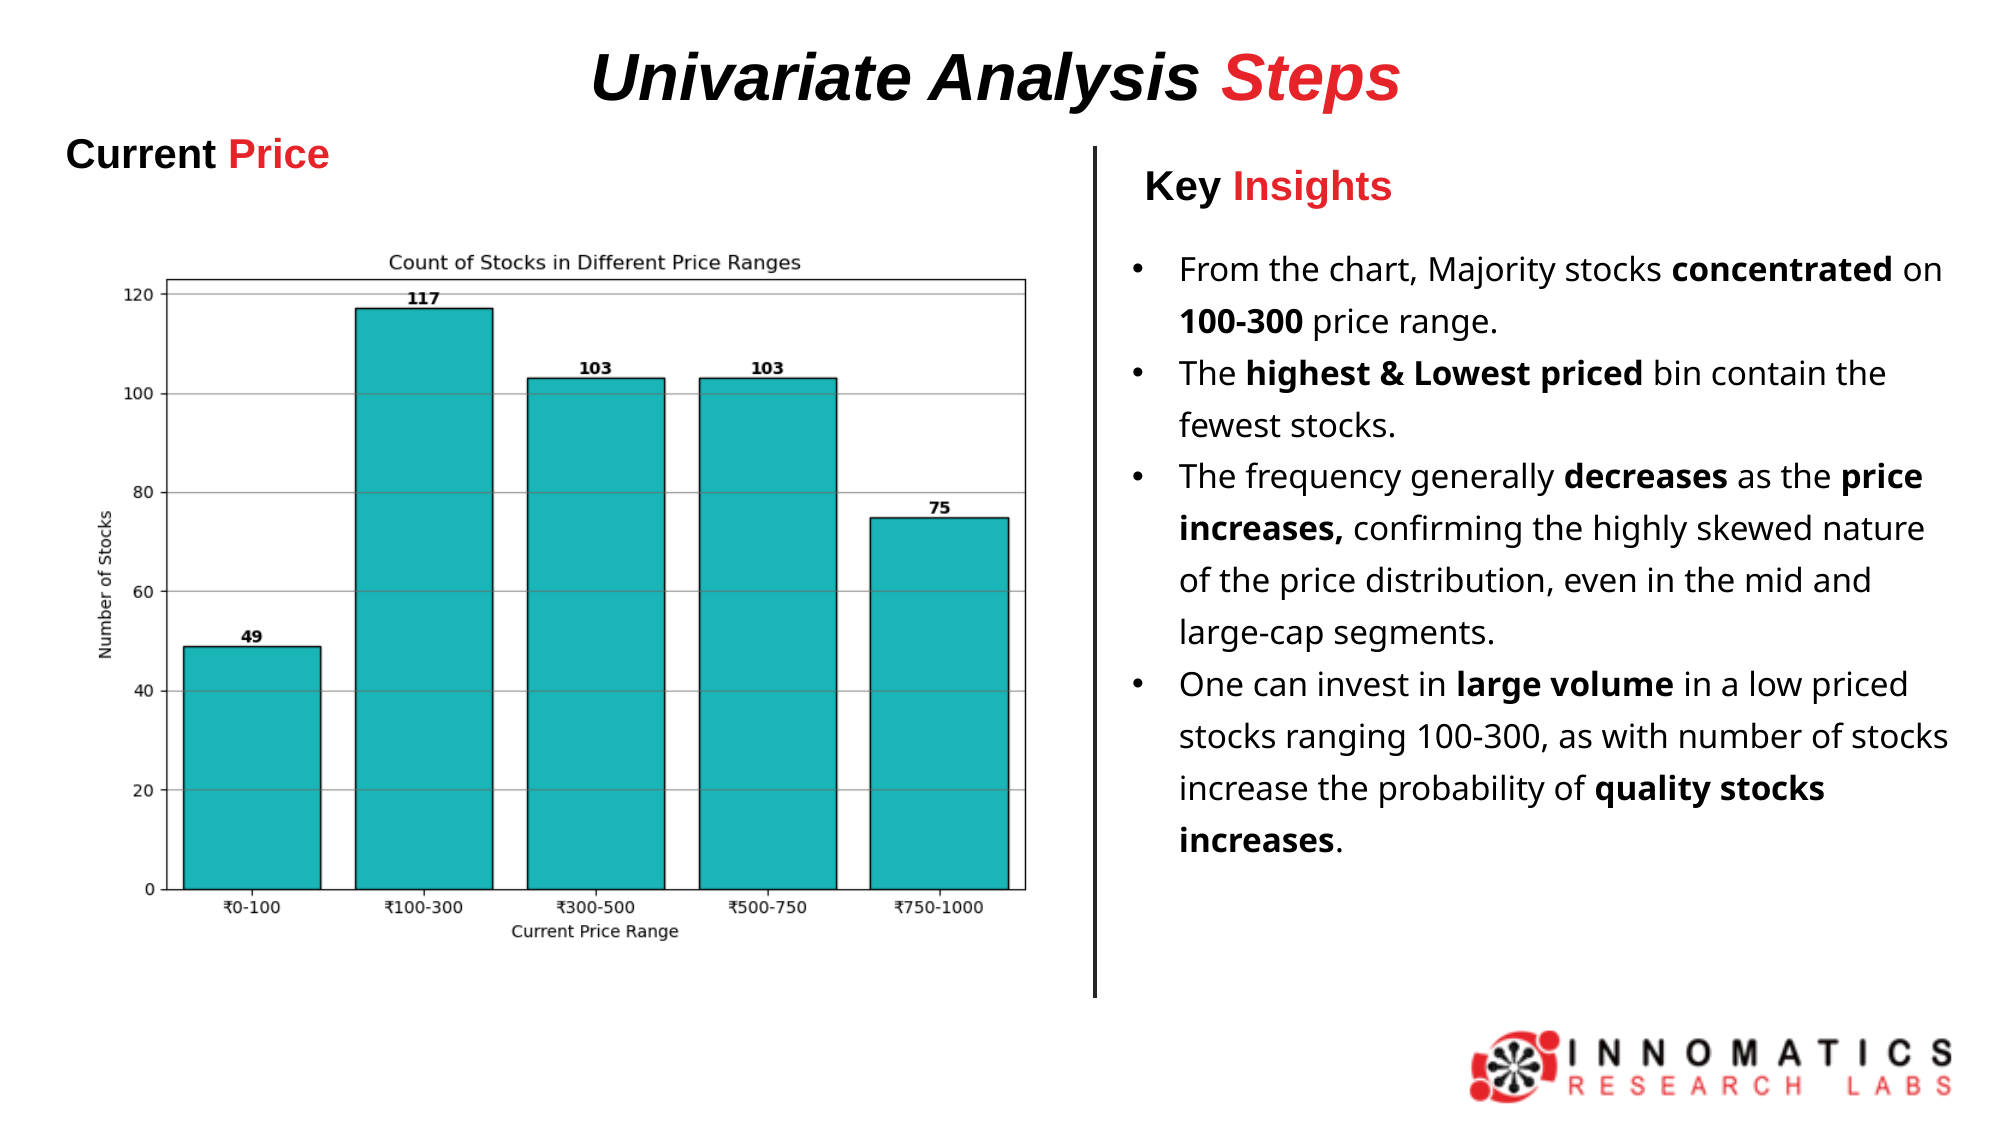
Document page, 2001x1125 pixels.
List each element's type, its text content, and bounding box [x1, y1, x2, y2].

text_box Key Insights [1129, 151, 1558, 217]
text_box Current Price [50, 119, 587, 185]
text_box From the chart, Majority stocks concentrated on 100-300 price range. The highest & Lowest priced bin contain the fewest stocks. The frequency generally decreases as the price increases, confirming the highly skewed nature of the price distribution, even in the mid and large-cap segments. One can invest in large volume in a low priced stocks ranging 100-300, as with number of stocks increase the probability of quality stocks increases. [1117, 229, 1969, 866]
picture [87, 243, 1038, 953]
text_box Univariate Analysis Steps [484, 26, 1508, 122]
picture [1445, 1014, 1975, 1125]
